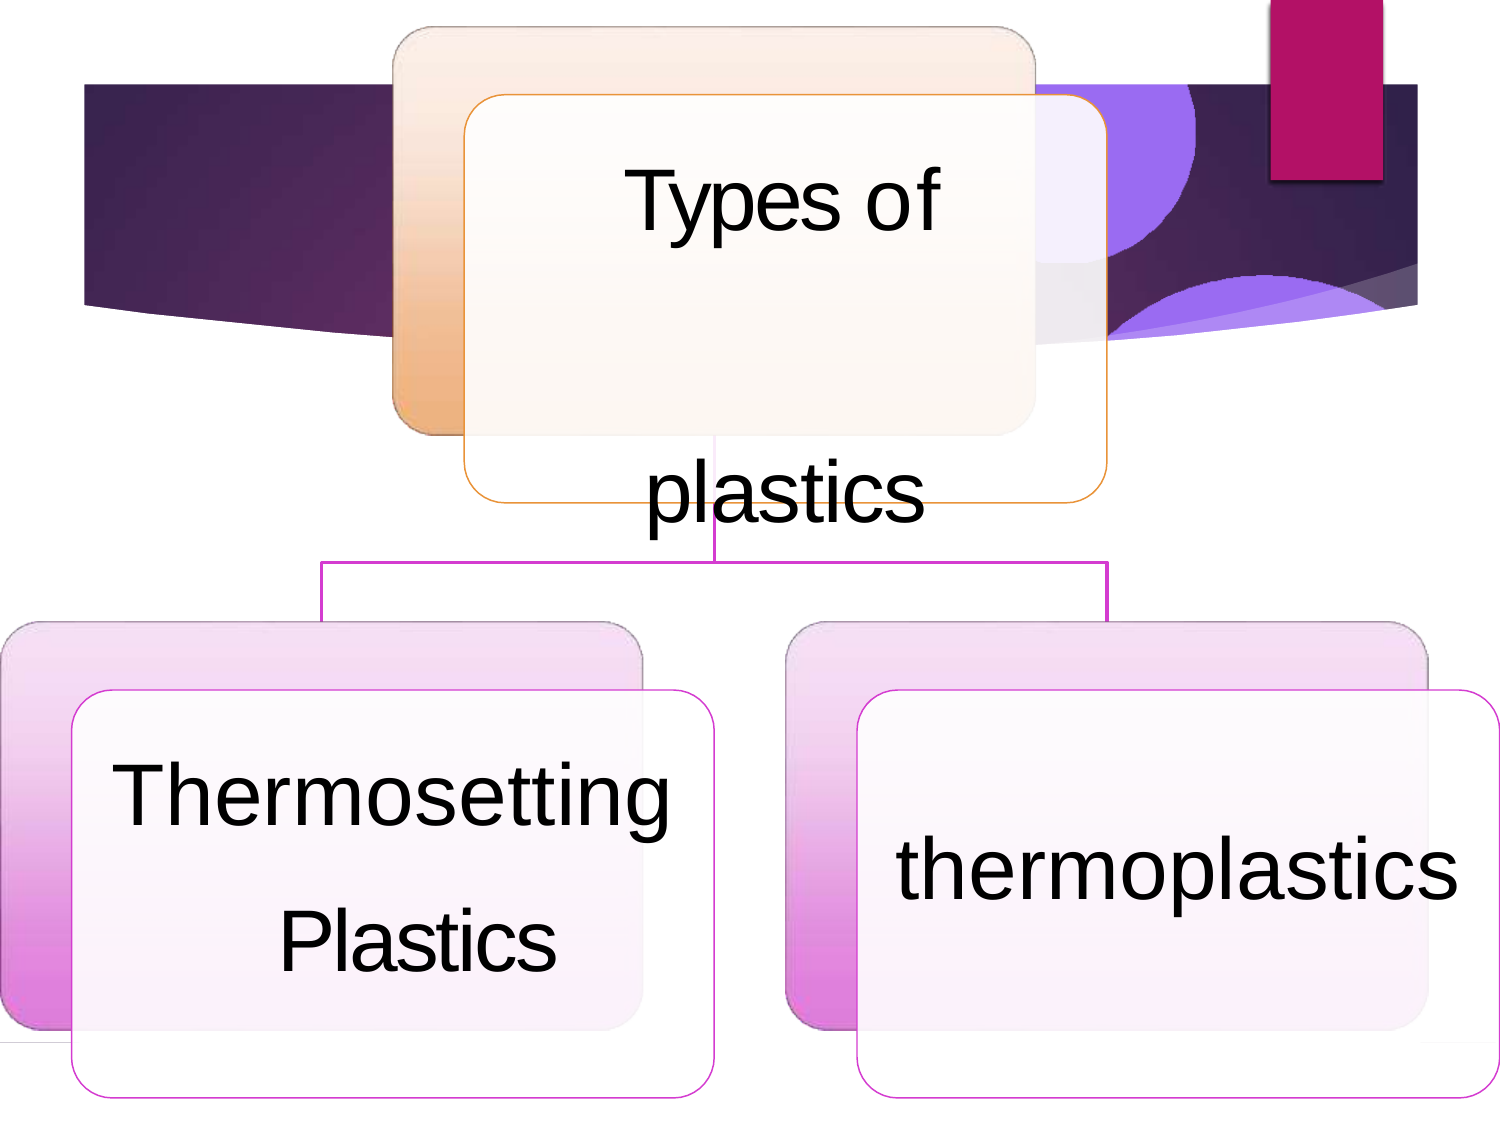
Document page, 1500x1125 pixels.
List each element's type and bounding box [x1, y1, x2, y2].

text_box [0, 621, 716, 1099]
text_box [319, 26, 1109, 624]
picture [85, 85, 319, 331]
picture [1109, 85, 1417, 335]
text_box [784, 621, 1500, 1099]
text_box [1263, 0, 1390, 192]
